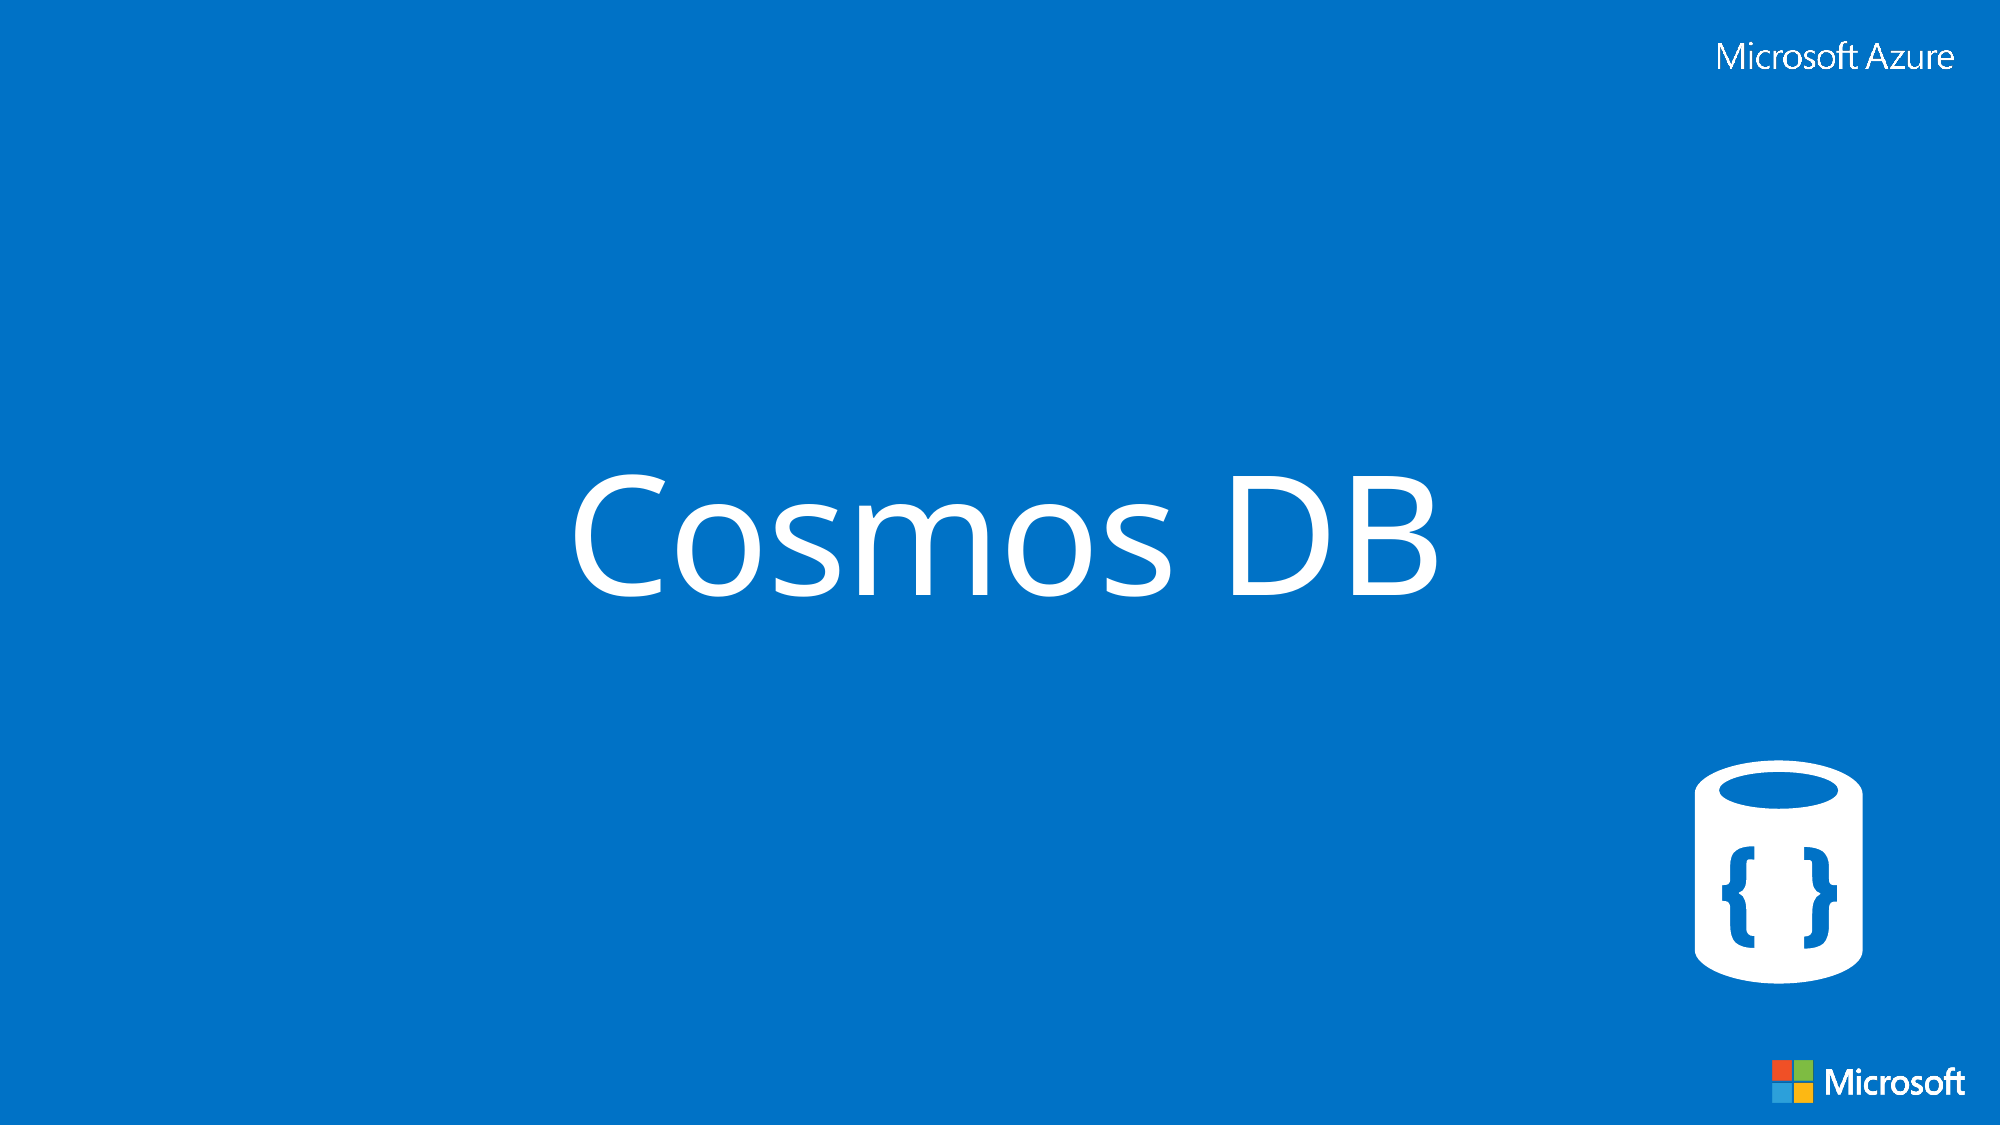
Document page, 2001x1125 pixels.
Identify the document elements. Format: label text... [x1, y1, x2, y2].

title Cosmos DB [126, 444, 1886, 653]
picture [1772, 1060, 1965, 1103]
picture [1699, 24, 1972, 87]
picture [1693, 758, 1864, 985]
